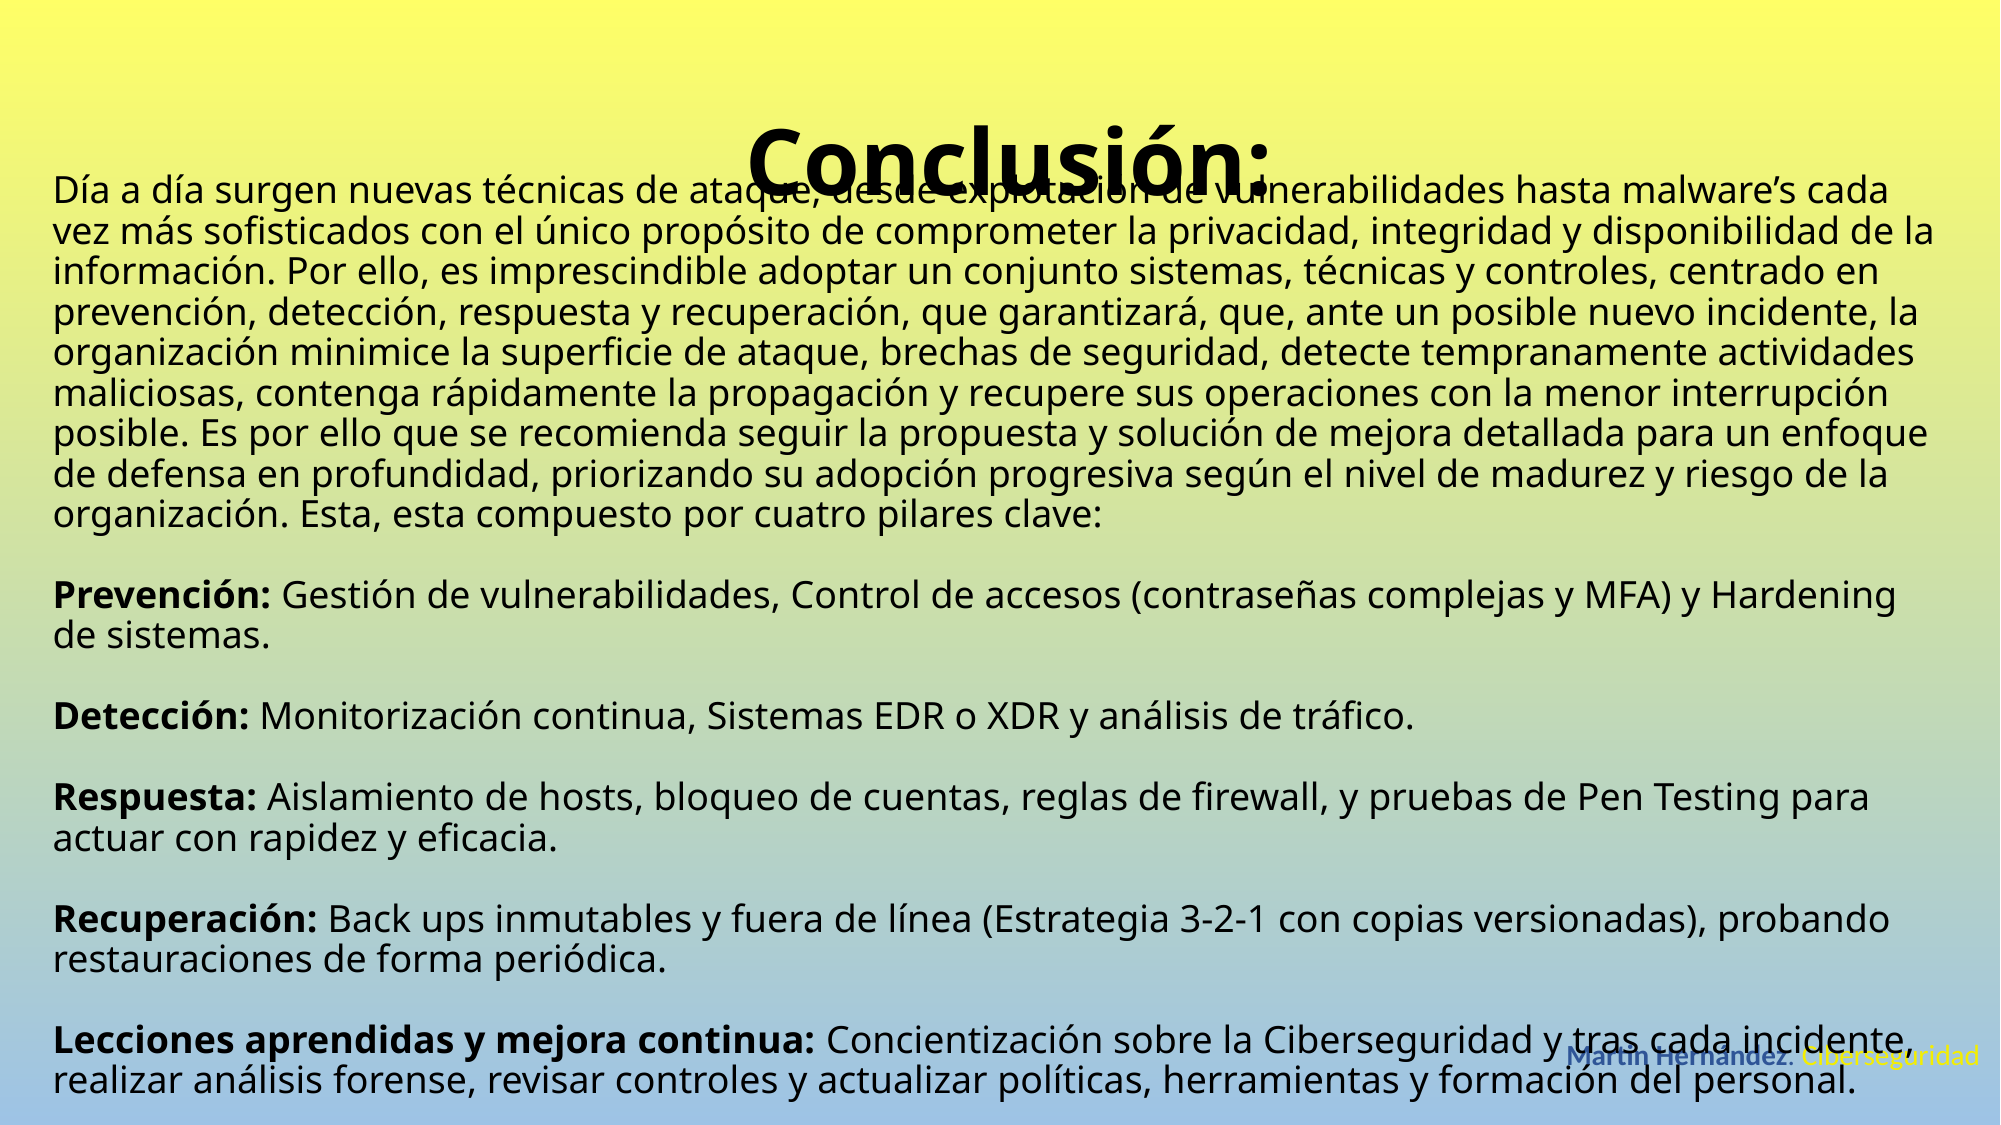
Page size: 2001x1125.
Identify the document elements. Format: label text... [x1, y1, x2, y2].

text_box Martin Hernández. Ciberseguridad [1551, 1029, 2000, 1124]
text_box Día a día surgen nuevas técnicas de ataque, desde explotación de vulnerabilidades hasta malware’s cada vez más sofisticados con el único propósito de comprometer la privacidad, integridad y disponibilidad de la información. Por ello, es imprescindible adoptar un conjunto sistemas, técnicas y controles, centrado en prevención, detección, respuesta y recuperación, que garantizará, que, ante un posible nuevo incidente, la organización minimice la superficie de ataque, brechas de seguridad, detecte tempranamente actividades maliciosas, contenga rápidamente la propagación y recupere sus operaciones con la menor interrupción posible. Es por ello que se recomienda seguir la propuesta y solución de mejora detallada para un enfoque de defensa en profundidad, priorizando su adopción progresiva según el nivel de madurez y riesgo de la organización. Esta, esta compuesto por cuatro pilares clave: Prevención: Gestión de vulnerabilidades, Control de accesos (contraseñas complejas y MFA) y Hardening de sistemas. Detección: Monitorización continua, Sistemas EDR o XDR y análisis de tráfico. Respuesta: Aislamiento de hosts, bloqueo de cuentas, reglas de firewall, y pruebas de Pen Testing para actuar con rapidez y eficacia. Recuperación: Back ups inmutables y fuera de línea (Estrategia 3-2-1 con copias versionadas), probando restauraciones de forma periódica. Lecciones aprendidas y mejora continua: Concientización sobre la Ciberseguridad y tras cada incidente, realizar análisis forense, revisar controles y actualizar políticas, herramientas y formación del personal. [37, 204, 1954, 1069]
text_box Conclusión: [146, 56, 1872, 204]
